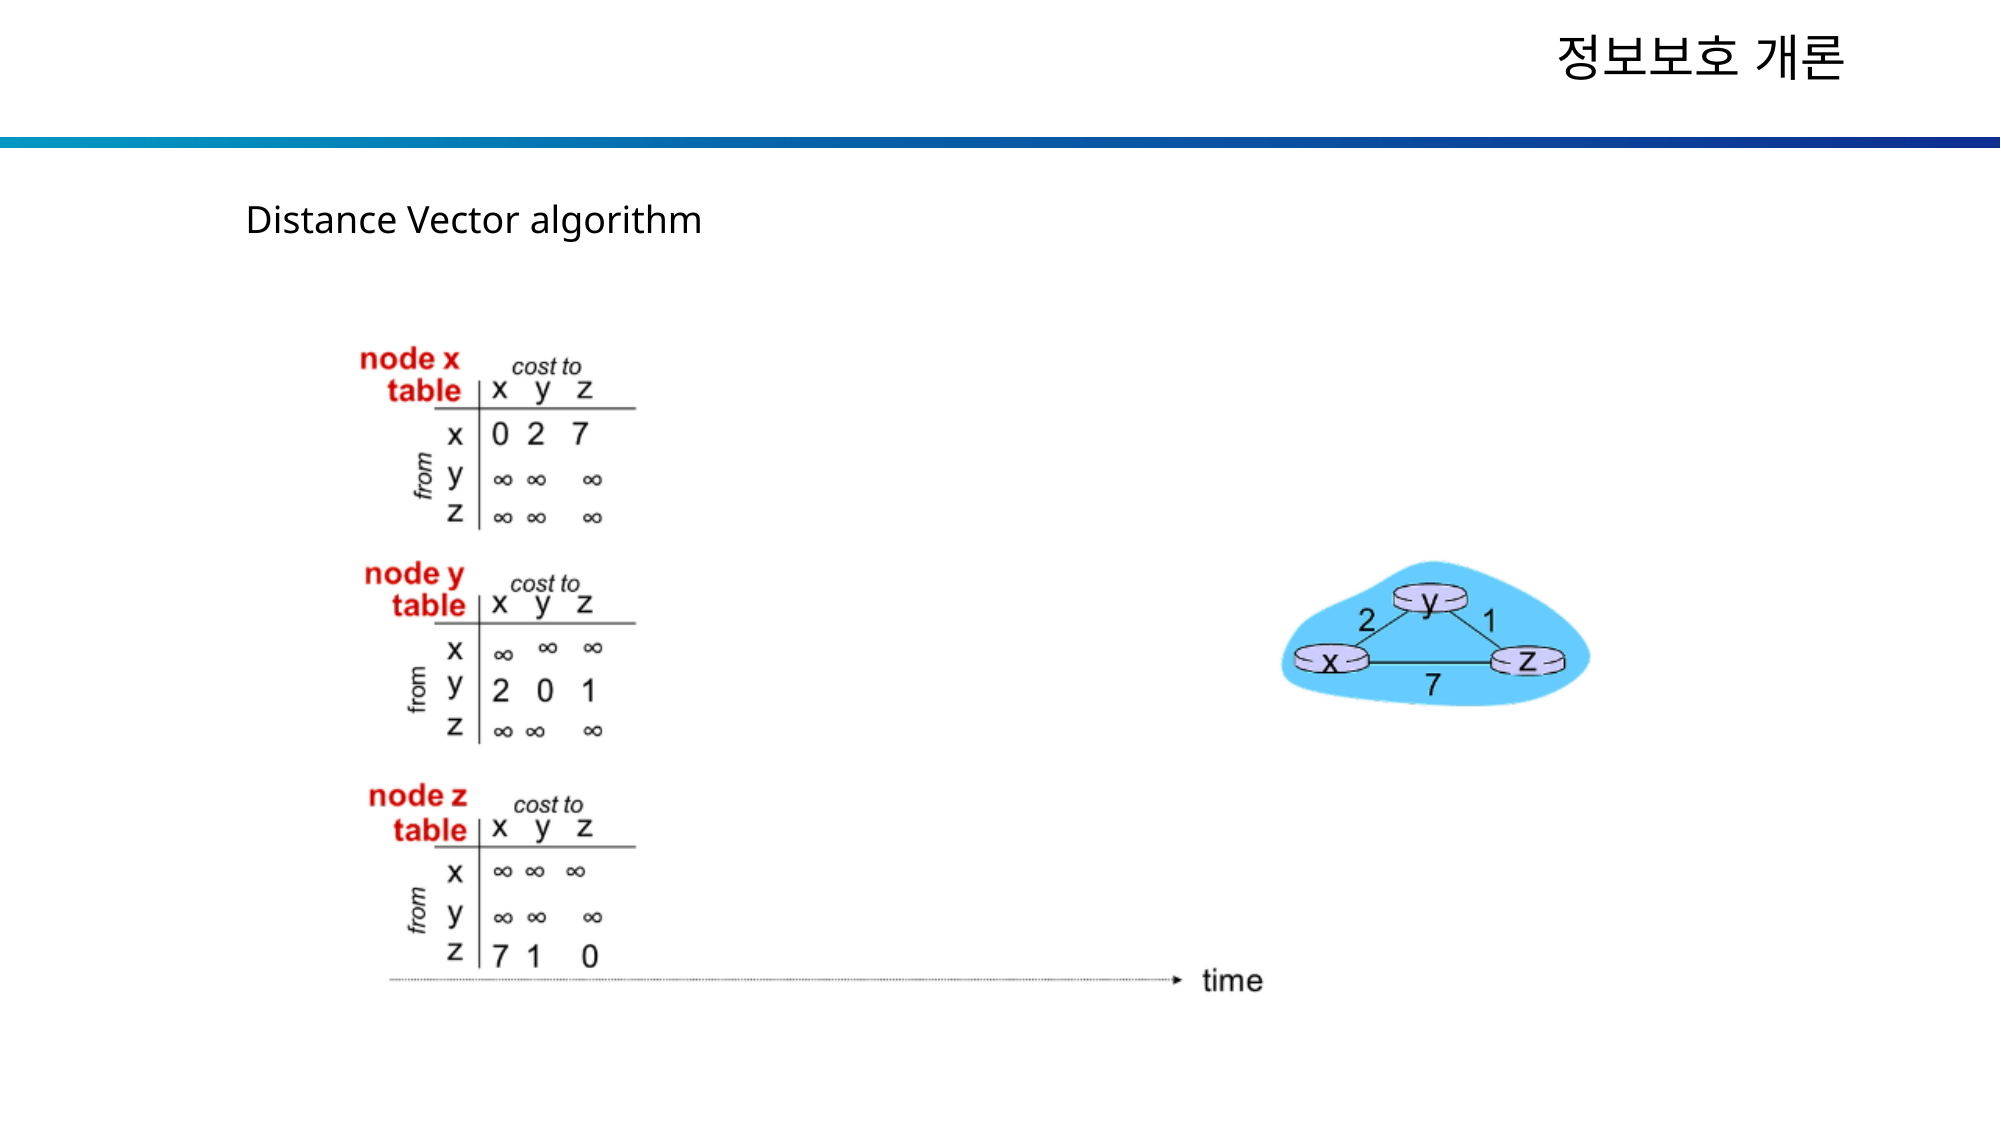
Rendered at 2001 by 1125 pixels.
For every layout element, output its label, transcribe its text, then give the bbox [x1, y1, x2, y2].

text_box Distance Vector algorithm [230, 188, 804, 249]
picture [577, 137, 2000, 148]
picture [530, 137, 541, 148]
picture [552, 137, 567, 148]
picture [349, 337, 1614, 1004]
